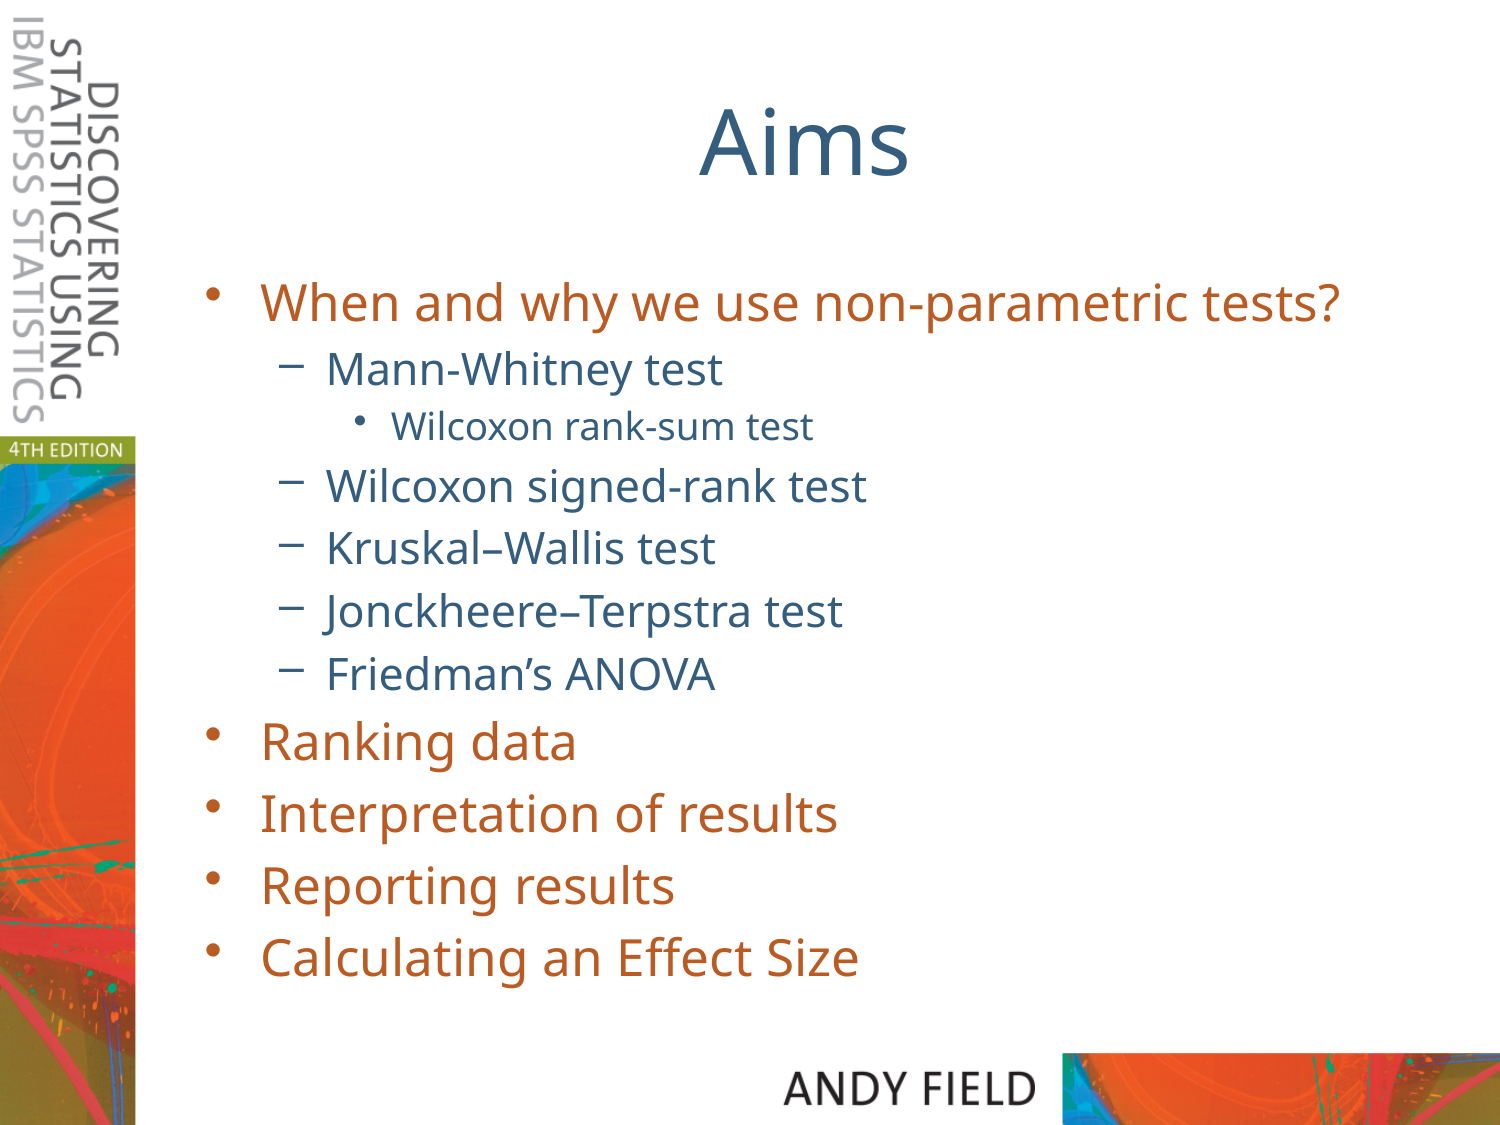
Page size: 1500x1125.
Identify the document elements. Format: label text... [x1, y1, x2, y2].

title Aims [187, 45, 1425, 233]
list When and why we use non-parametric tests? Mann-Whitney test Wilcoxon rank-sum test Wilcoxon signed-rank test Kruskal–Wallis test Jonckheere–Terpstra test Friedman’s ANOVA Ranking data Interpretation of results Reporting results Calculating an Effect Size [189, 262, 1425, 1005]
